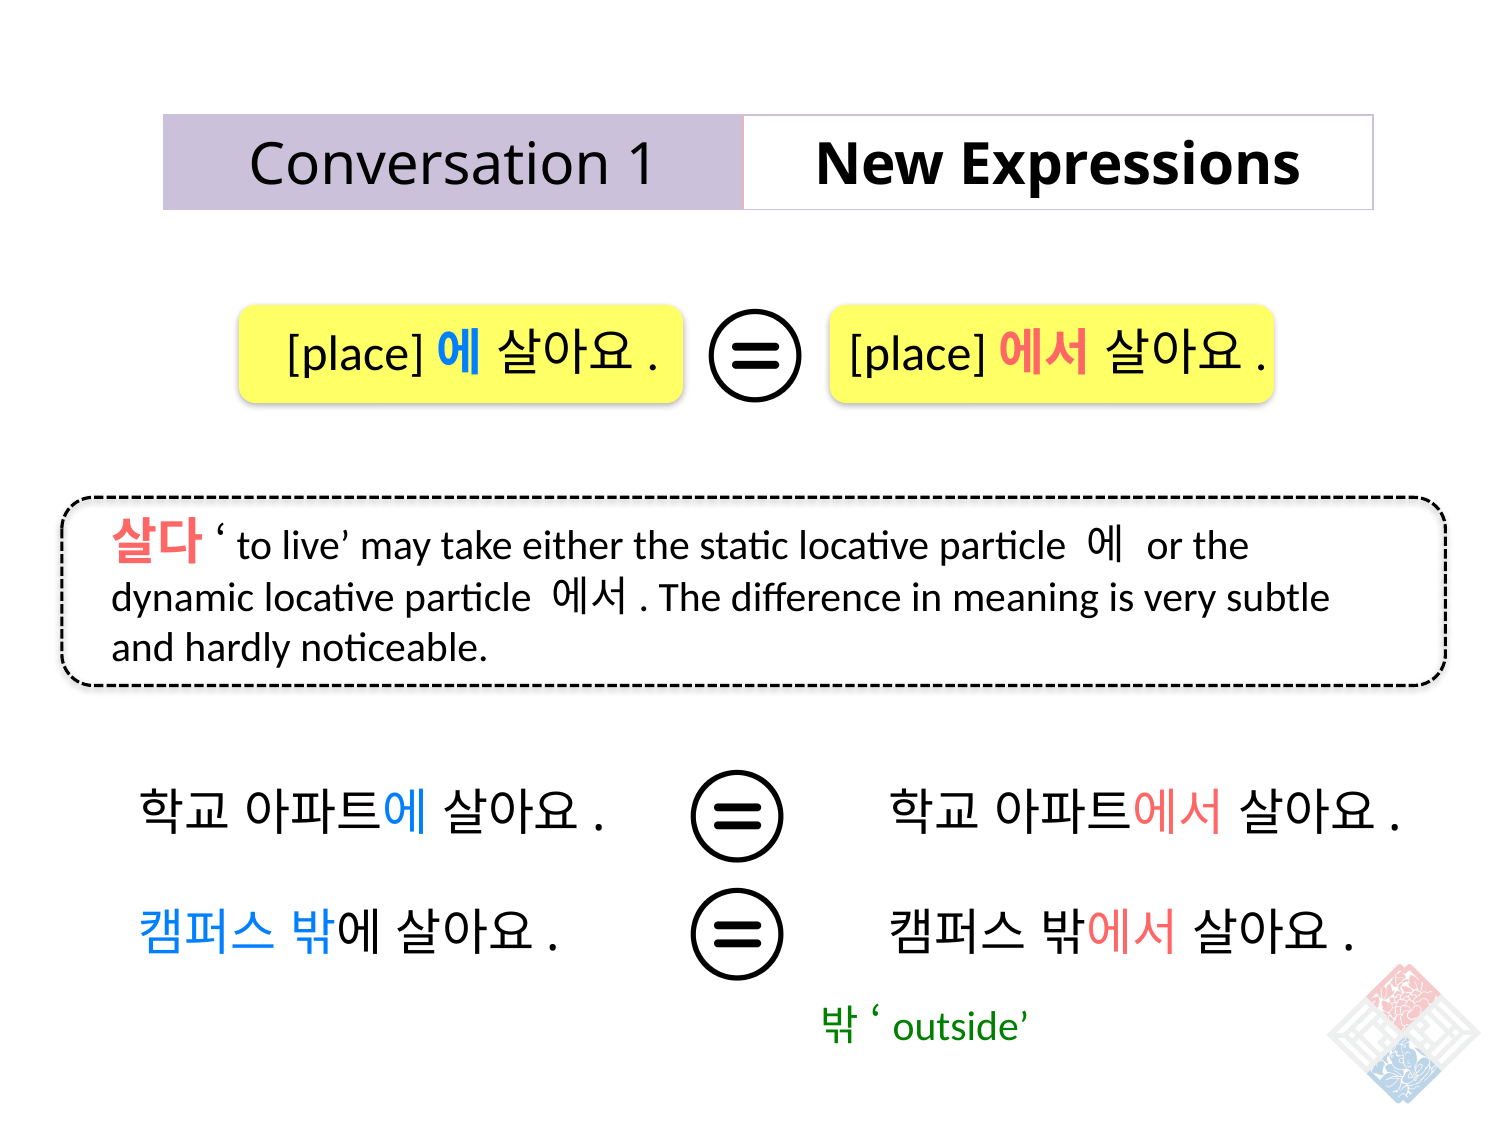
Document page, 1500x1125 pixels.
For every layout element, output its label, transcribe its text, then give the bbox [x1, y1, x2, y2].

table_header Conversation 1 [165, 116, 742, 209]
text_box [place]에 살아요. [271, 313, 695, 389]
text_box [61, 496, 1447, 687]
picture [700, 308, 811, 403]
text_box [238, 304, 683, 404]
text_box [829, 304, 1274, 404]
text_box 살다 ‘to live’ may take either the static locative particle 에 or the dynamic locative particle 에서. The difference in meaning is very subtle and hardly noticeable. [96, 502, 1407, 678]
text_box 밖 ‘outside’ [805, 991, 1045, 1057]
picture [681, 886, 792, 981]
text_box 학교 아파트에 살아요. 학교 아파트에서 살아요. 캠퍼스 밖에 살아요. 캠퍼스 밖에서 살아요. [123, 773, 1417, 969]
text_box [place]에서 살아요. [833, 313, 1283, 389]
table_header New Expressions [744, 116, 1372, 209]
picture [681, 769, 792, 864]
